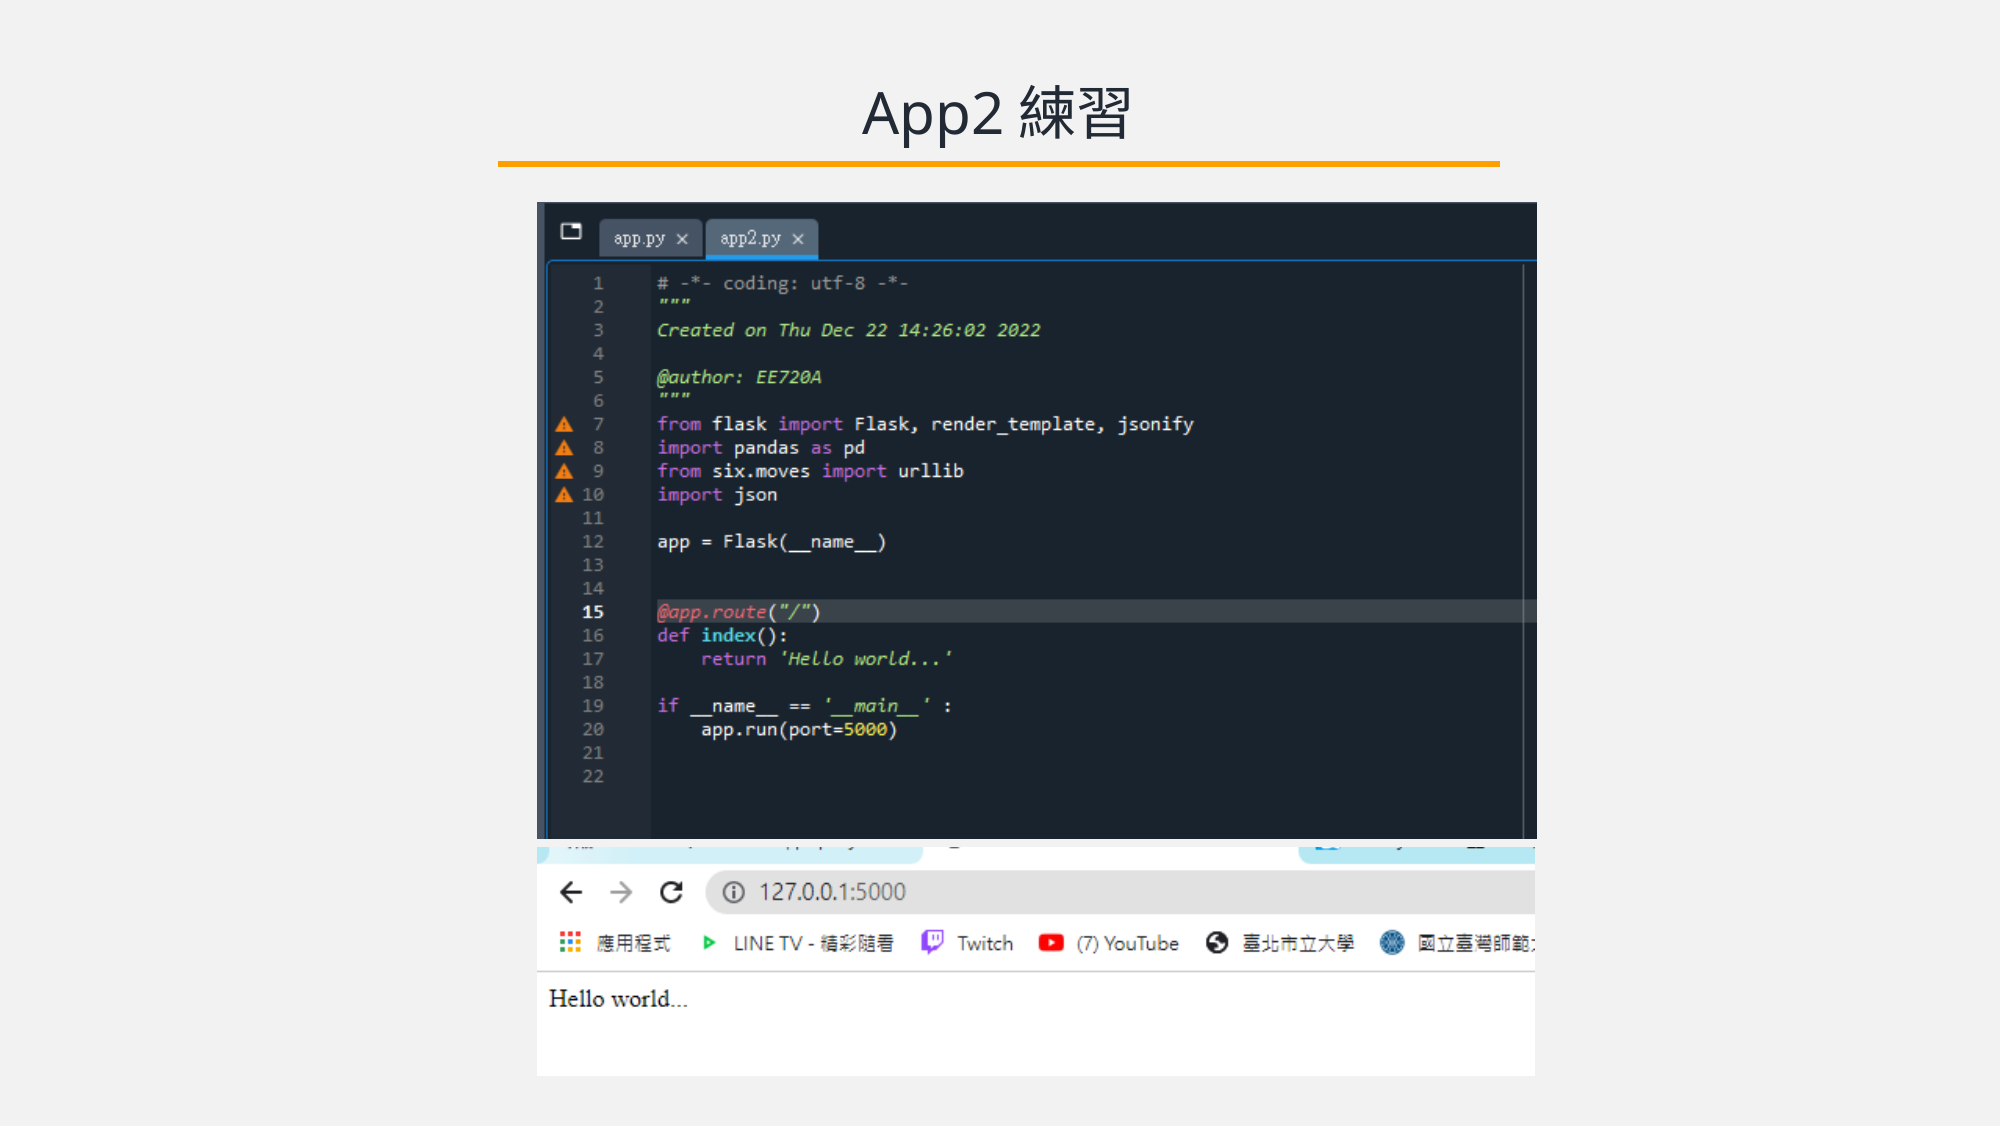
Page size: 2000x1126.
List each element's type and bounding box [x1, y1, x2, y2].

text_box [497, 75, 1501, 165]
picture [537, 846, 1535, 1076]
picture [537, 202, 1537, 839]
